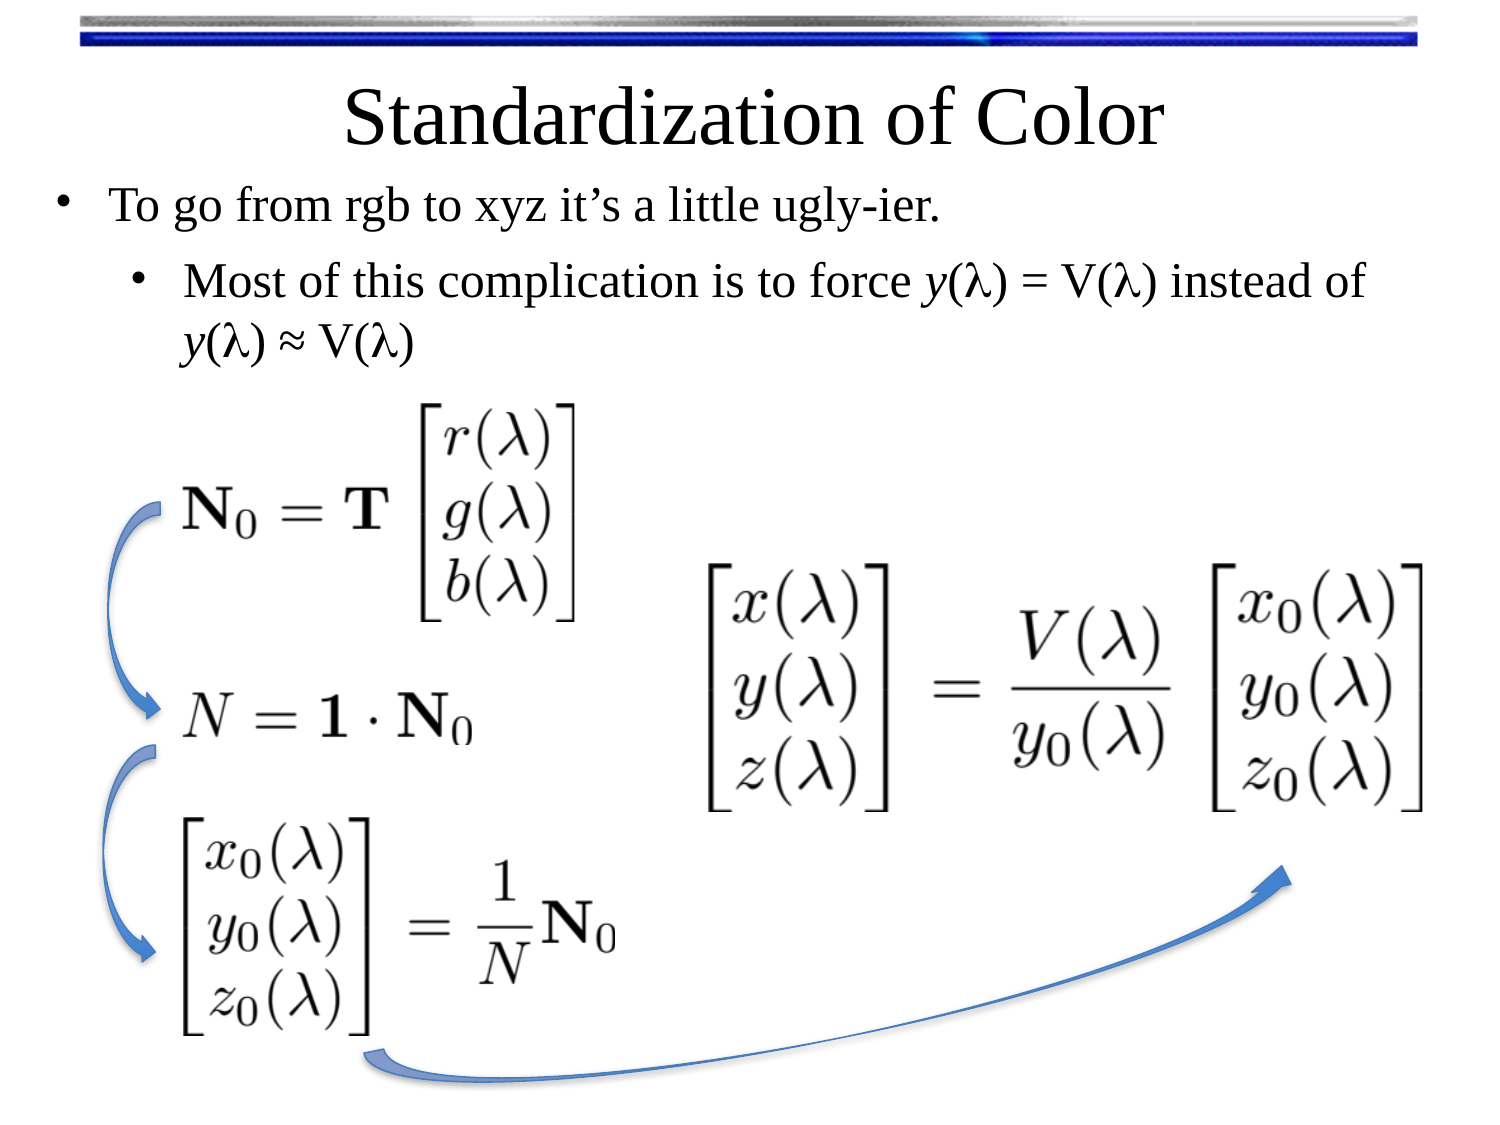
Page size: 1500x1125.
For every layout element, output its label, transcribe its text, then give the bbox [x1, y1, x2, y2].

text_box [107, 501, 161, 720]
text_box [102, 744, 157, 963]
picture [182, 692, 472, 746]
text_box [363, 864, 1292, 1083]
picture [707, 562, 1423, 812]
picture [76, 11, 1423, 52]
picture [182, 816, 616, 1036]
text_box To go from rgb to xyz it’s a little ugly-ier. Most of this complication is to force y(l) = V(l) instead of y(l) ≈ V(l) [37, 171, 1440, 390]
text_box Standardization of Color [17, 19, 1492, 204]
picture [182, 402, 575, 622]
